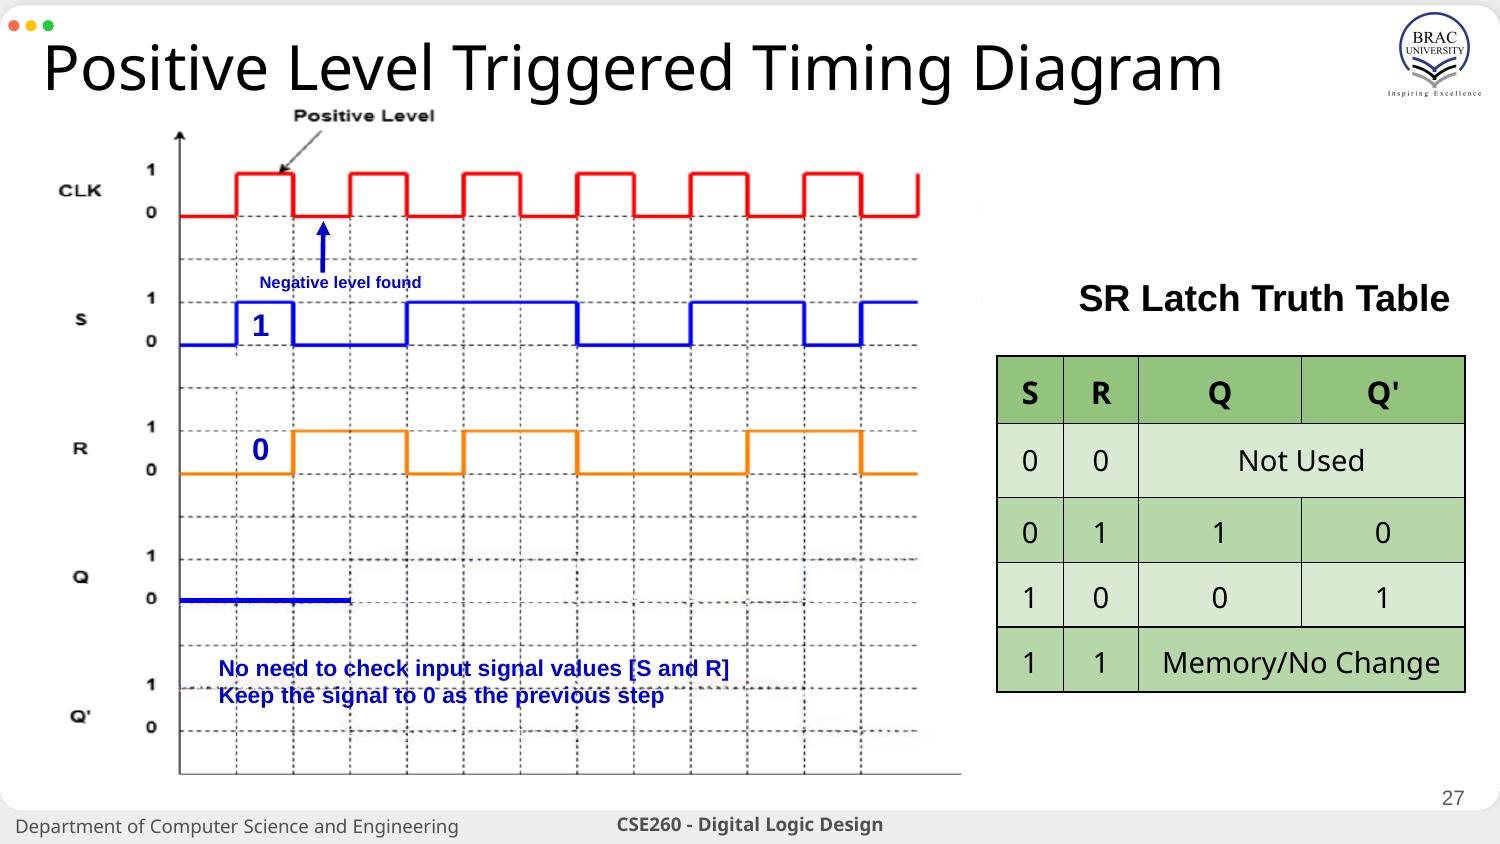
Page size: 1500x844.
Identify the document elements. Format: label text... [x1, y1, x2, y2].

table_cell Not Used [1139, 424, 1464, 497]
table_cell 1 [1302, 563, 1464, 626]
picture [1388, 12, 1482, 97]
table_header Q' [1302, 357, 1464, 423]
table_cell 1 [1064, 498, 1138, 562]
table_cell Memory/No Change [1139, 628, 1464, 691]
table_cell 0 [998, 498, 1063, 562]
text_box CSE260 - Digital Logic Design [483, 801, 1017, 844]
table_header S [998, 357, 1063, 423]
text_box ‹#› [1389, 764, 1480, 830]
table_header Q [1139, 357, 1301, 423]
table_cell 0 [998, 424, 1063, 497]
text_box [0, 5, 1500, 811]
table_cell 0 [1064, 563, 1138, 626]
text_box SR Latch Truth Table [1063, 259, 1472, 362]
text_box Positive Level Triggered Timing Diagram [25, 12, 1375, 118]
table_cell 1 [998, 563, 1063, 626]
table_cell 1 [998, 628, 1063, 691]
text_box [7, 19, 55, 32]
picture [53, 105, 977, 787]
table_cell 0 [1302, 498, 1464, 562]
table_cell 1 [1139, 498, 1301, 562]
table_cell 1 [1064, 628, 1138, 691]
table_header R [1064, 357, 1138, 423]
text_box Department of Computer Science and Engineering [0, 800, 831, 844]
table_cell 0 [1064, 424, 1138, 497]
table_cell 0 [1139, 563, 1301, 626]
